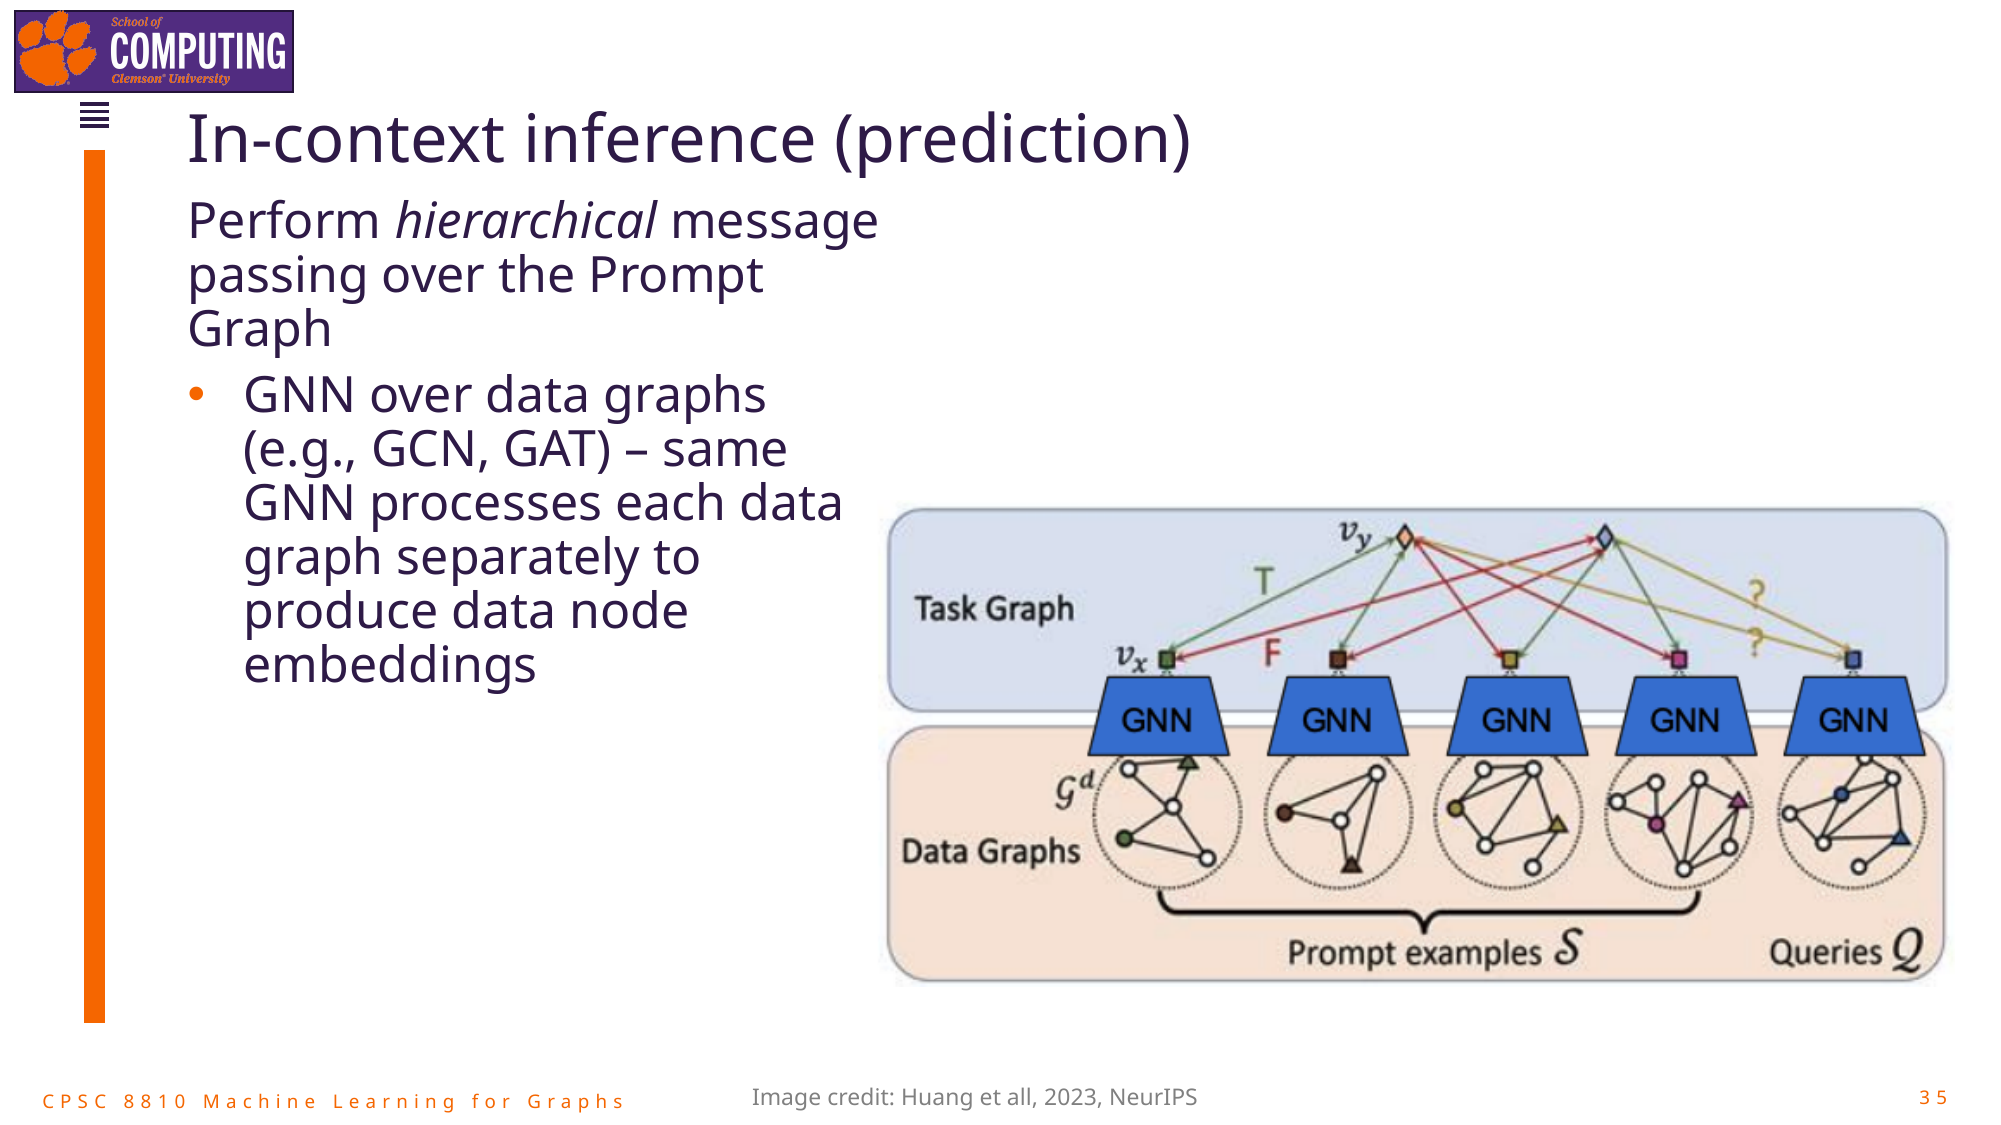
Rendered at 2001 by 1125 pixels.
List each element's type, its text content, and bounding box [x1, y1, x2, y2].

picture [18, 10, 285, 86]
text_box Image credit: Huang et all, 2023, NeurIPS [737, 1075, 1214, 1118]
picture [869, 500, 1955, 987]
list Perform hierarchical message passing over the Prompt Graph GNN over data graphs (e.g., GCN, GAT) – same GNN processes each data graph separately to produce data node embeddings [187, 195, 891, 590]
title In-context inference (prediction) [187, 104, 1913, 178]
